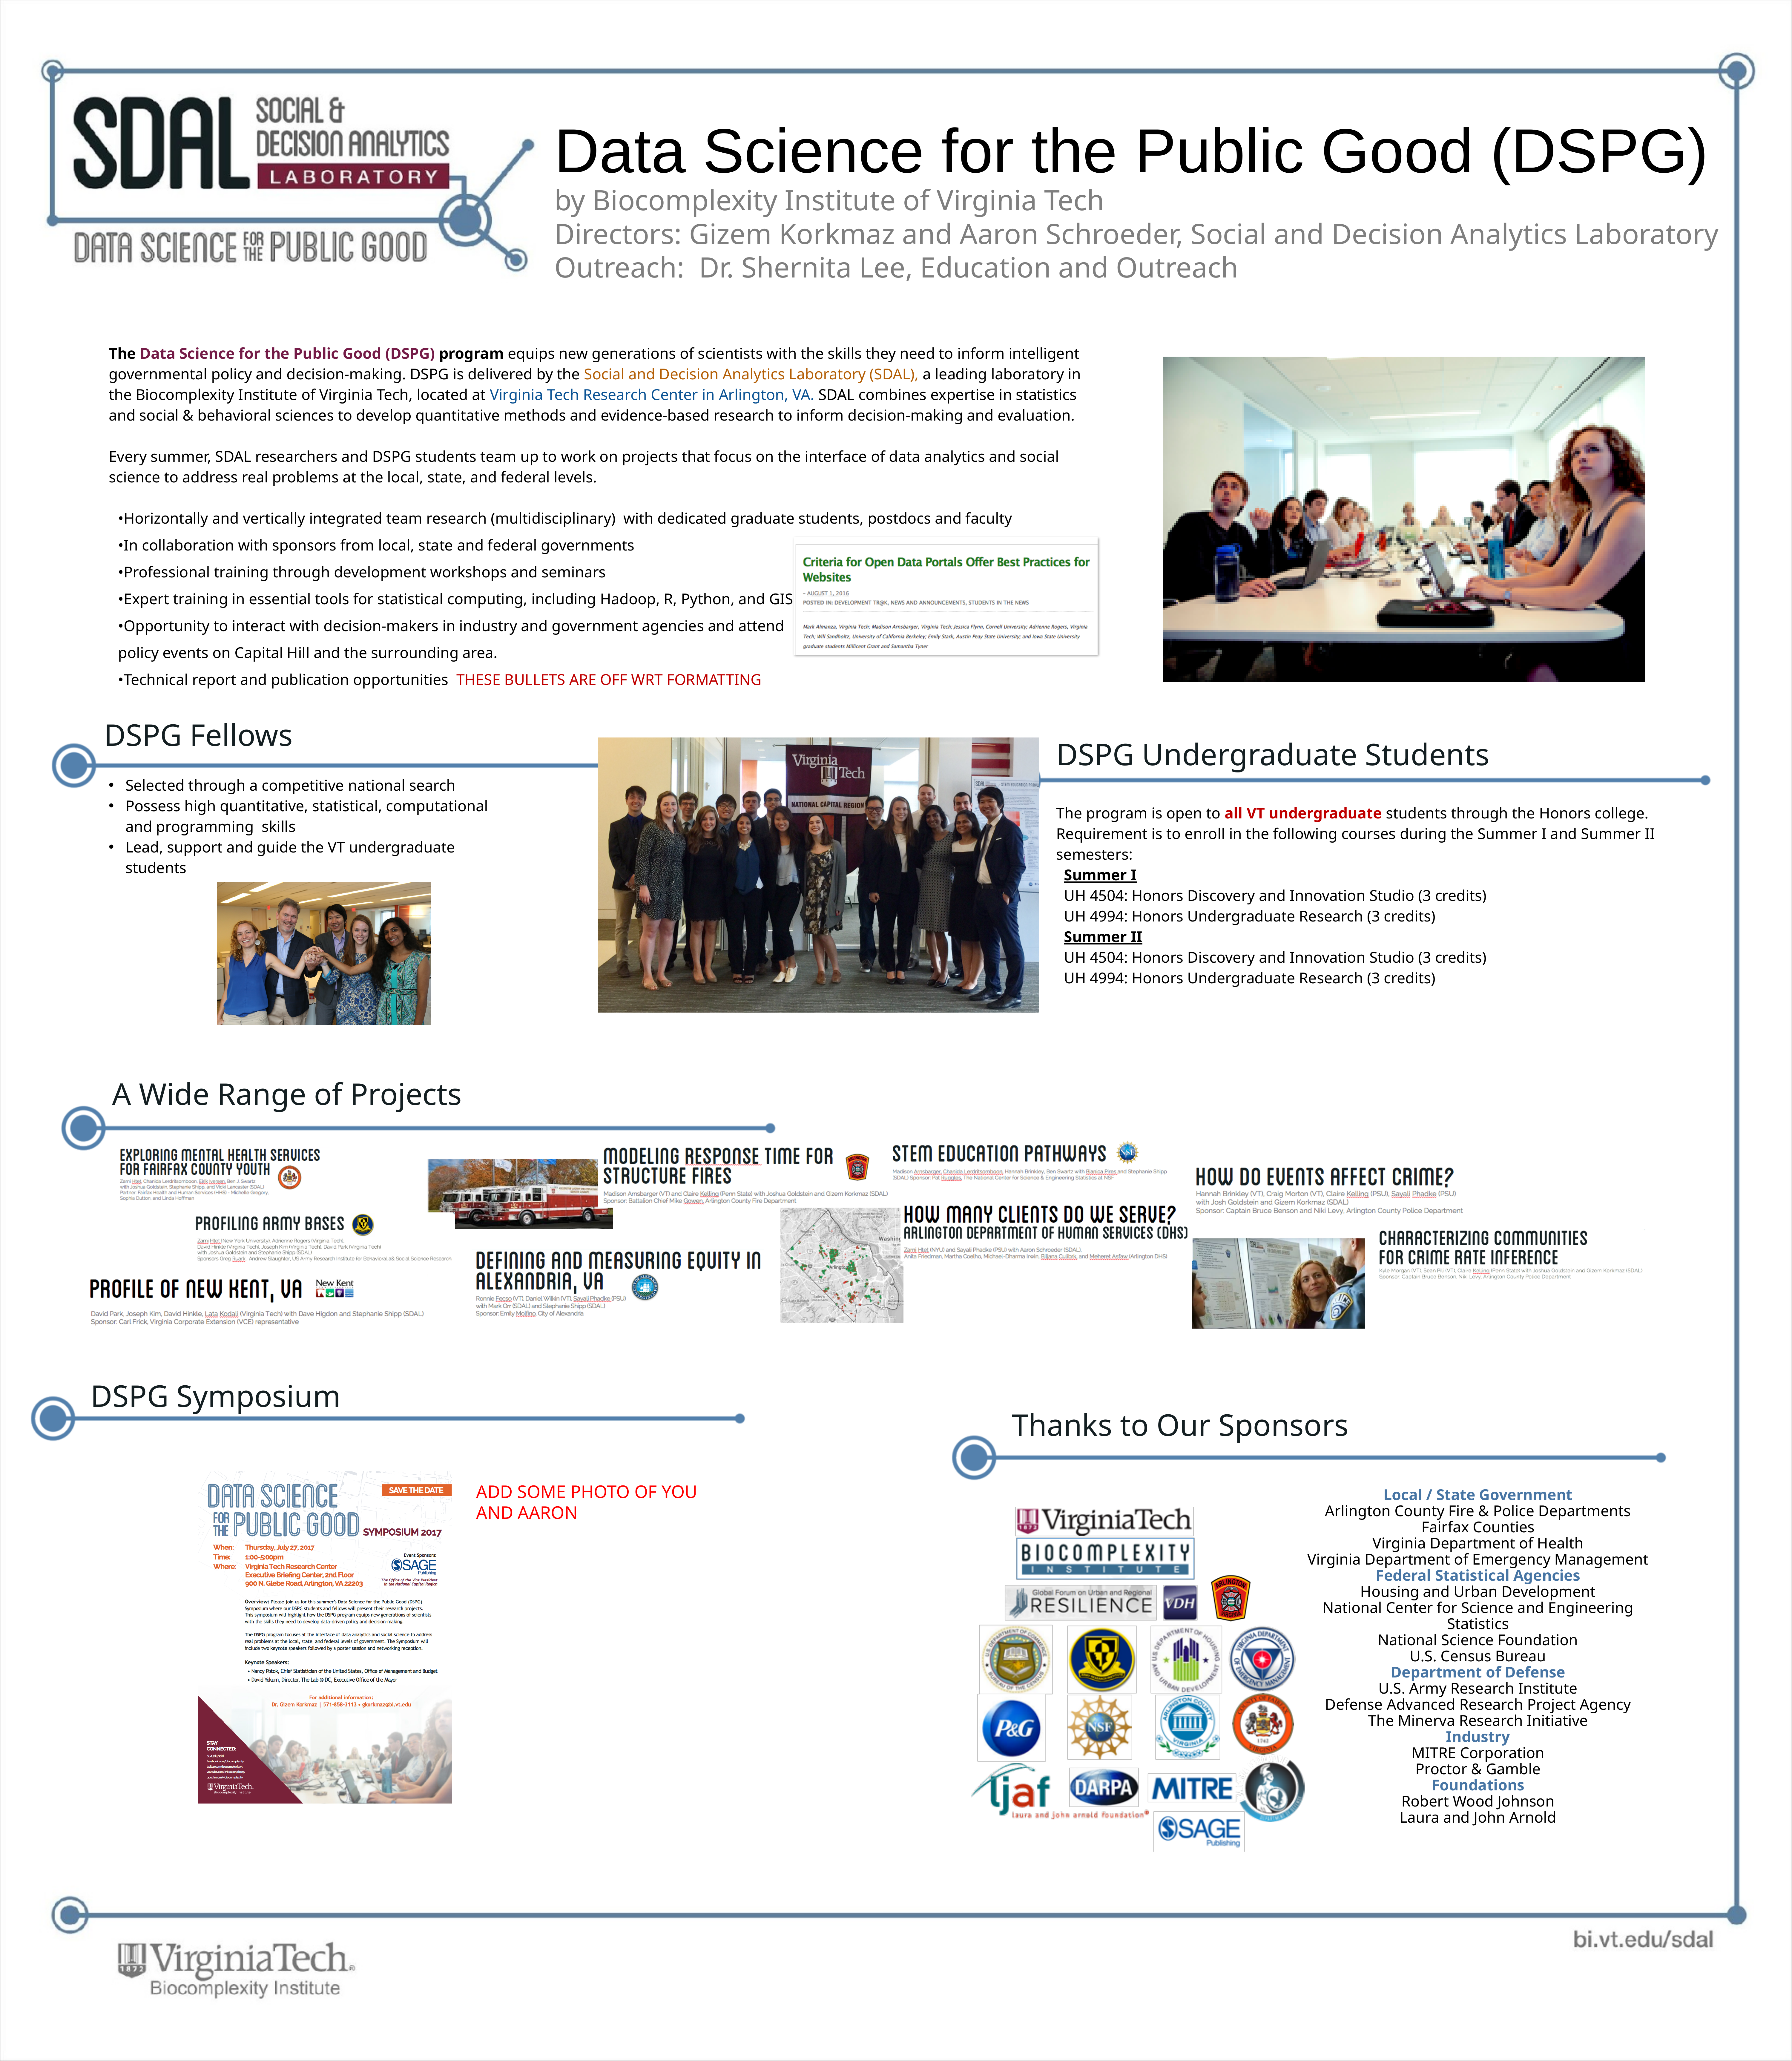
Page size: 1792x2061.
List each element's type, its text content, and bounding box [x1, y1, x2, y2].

text_box Thanks to Our Sponsors [1007, 1404, 1613, 1410]
picture [0, 0, 1792, 2061]
text_box [7, 7, 155, 155]
text_box Data Science for the Public Good (DSPG) [550, 106, 1773, 249]
text_box A Wide Range of Projects [108, 1073, 714, 1081]
text_box Local / State Government Arlington County Fire & Police Departments Fairfax Counties Virginia Department of Health Virginia Department of Emergency Management Federal Statistical Agencies Housing and Urban Development National Center for Science and Engineering Statistics National Science Foundation U.S. Census Bureau Department of Defense U.S. Army Research Institute Defense Advanced Research Project Agency The Minerva Research Initiative Industry MITRE Corporation Proctor & Gamble Foundations Robert Wood Johnson Laura and John Arnold [1306, 1509, 1669, 1829]
text_box [433, 816, 596, 900]
text_box [86, 816, 216, 900]
text_box The Data Science for the Public Good (DSPG) program equips new generations of scientists with the skills they need to inform intelligent governmental policy and decision-making. DSPG is delivered by the Social and Decision Analytics Laboratory (SDAL), a leading laboratory in the Biocomplexity Institute of Virginia Tech, located at Virginia Tech Research Center in Arlington, VA. SDAL combines expertise in statistics and social & behavioral sciences to develop quantitative methods and evidence-based research to inform decision-making and evaluation. Every summer, SDAL researchers and DSPG students team up to work on projects that focus on the interface of data analytics and social science to address real problems at the local, state, and federal levels. [104, 337, 1106, 493]
text_box •Horizontally and vertically integrated team research (multidisciplinary) with dedicated graduate students, postdocs and faculty •In collaboration with sponsors from local, state and federal governments •Professional training through development workshops and seminars •Expert training in essential tools for statistical computing, including Hadoop, R, Python, and GIS. •Opportunity to interact with decision-makers in industry and government agencies and attend policy events on Capital Hill and the surrounding area. •Technical report and publication opportunities THESE BULLETS ARE OFF WRT FORMATTING [113, 505, 1036, 709]
text_box by Biocomplexity Institute of Virginia Tech Directors: Gizem Korkmaz and Aaron Schroeder, Social and Decision Analytics Laboratory Outreach: Dr. Shernita Lee, Education and Outreach [550, 249, 1726, 300]
text_box Selected through a competitive national search Possess high quantitative, statistical, computational and programming skills Lead, support and guide the VT undergraduate students [104, 816, 501, 886]
text_box DSPG Fellows [99, 714, 705, 718]
text_box ADD SOME PHOTO OF YOU AND AARON [472, 1476, 738, 1631]
text_box The program is open to all VT undergraduate students through the Honors college. Requirement is to enroll in the following courses during the Summer I and Summer II semesters: Summer I UH 4504: Honors Discovery and Innovation Studio (3 credits) UH 4994: Honors Undergraduate Research (3 credits) Summer II UH 4504: Honors Discovery and Innovation Studio (3 credits) UH 4994: Honors Undergraduate Research (3 credits) [1052, 831, 1722, 966]
